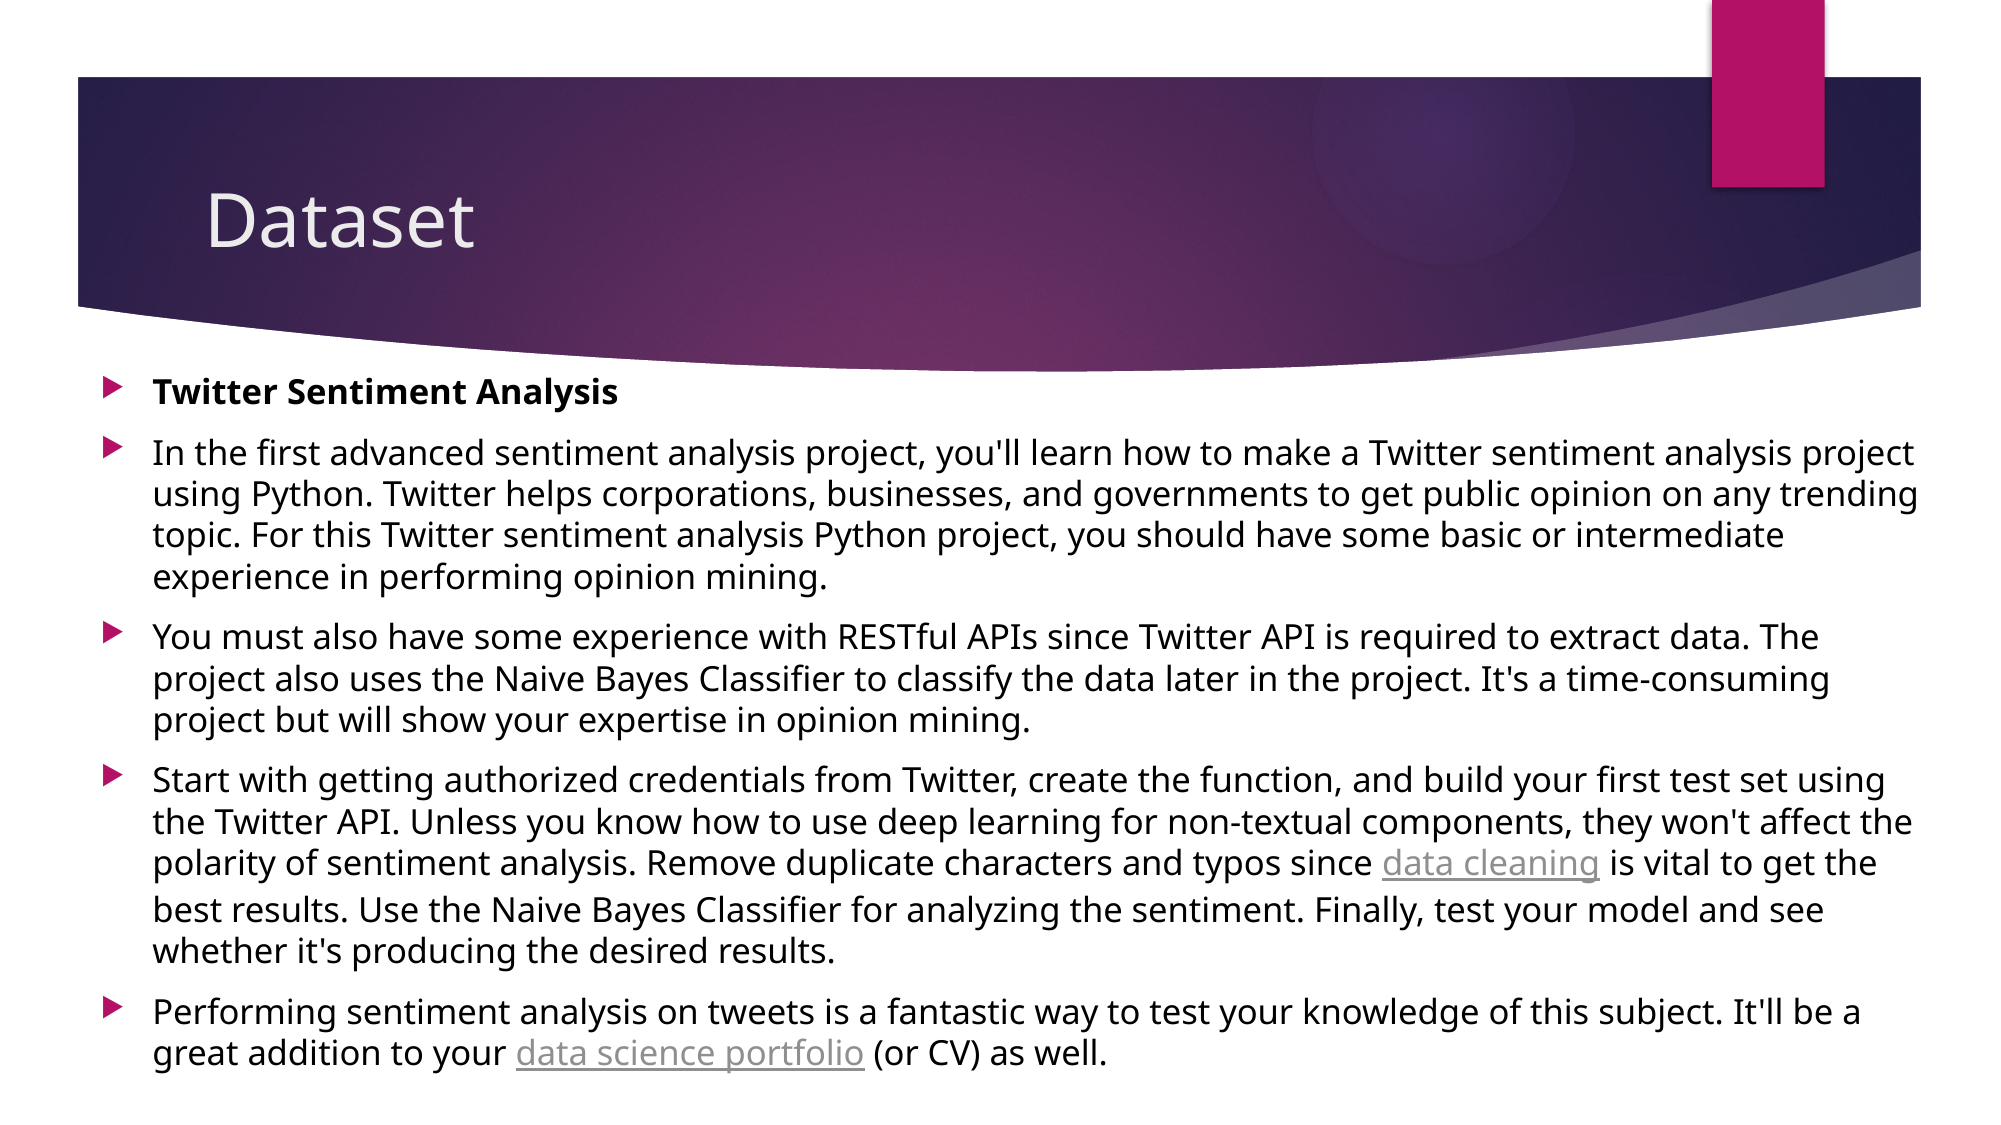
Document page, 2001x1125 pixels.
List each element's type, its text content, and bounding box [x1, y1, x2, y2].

title Dataset [189, 159, 1627, 276]
list Twitter Sentiment Analysis In the first advanced sentiment analysis project, you'll learn how to make a Twitter sentiment analysis project using Python. Twitter helps corporations, businesses, and governments to get public opinion on any trending topic. For this Twitter sentiment analysis Python project, you should have some basic or intermediate experience in performing opinion mining. You must also have some experience with RESTful APIs since Twitter API is required to extract data. The project also uses the Naive Bayes Classifier to classify the data later in the project. It's a time-consuming project but will show your expertise in opinion mining. Start with getting authorized credentials from Twitter, create the function, and build your first test set using the Twitter API. Unless you know how to use deep learning for non-textual components, they won't affect the polarity of sentiment analysis. Remove duplicate characters and typos since data cleaning is vital to get the best results. Use the Naive Bayes Classifier for analyzing the sentiment. Finally, test your model and see whether it's producing the desired results. Performing sentiment analysis on tweets is a fantastic way to test your knowledge of this subject. It'll be a great addition to your data science portfolio (or CV) as well. [85, 362, 1947, 1087]
